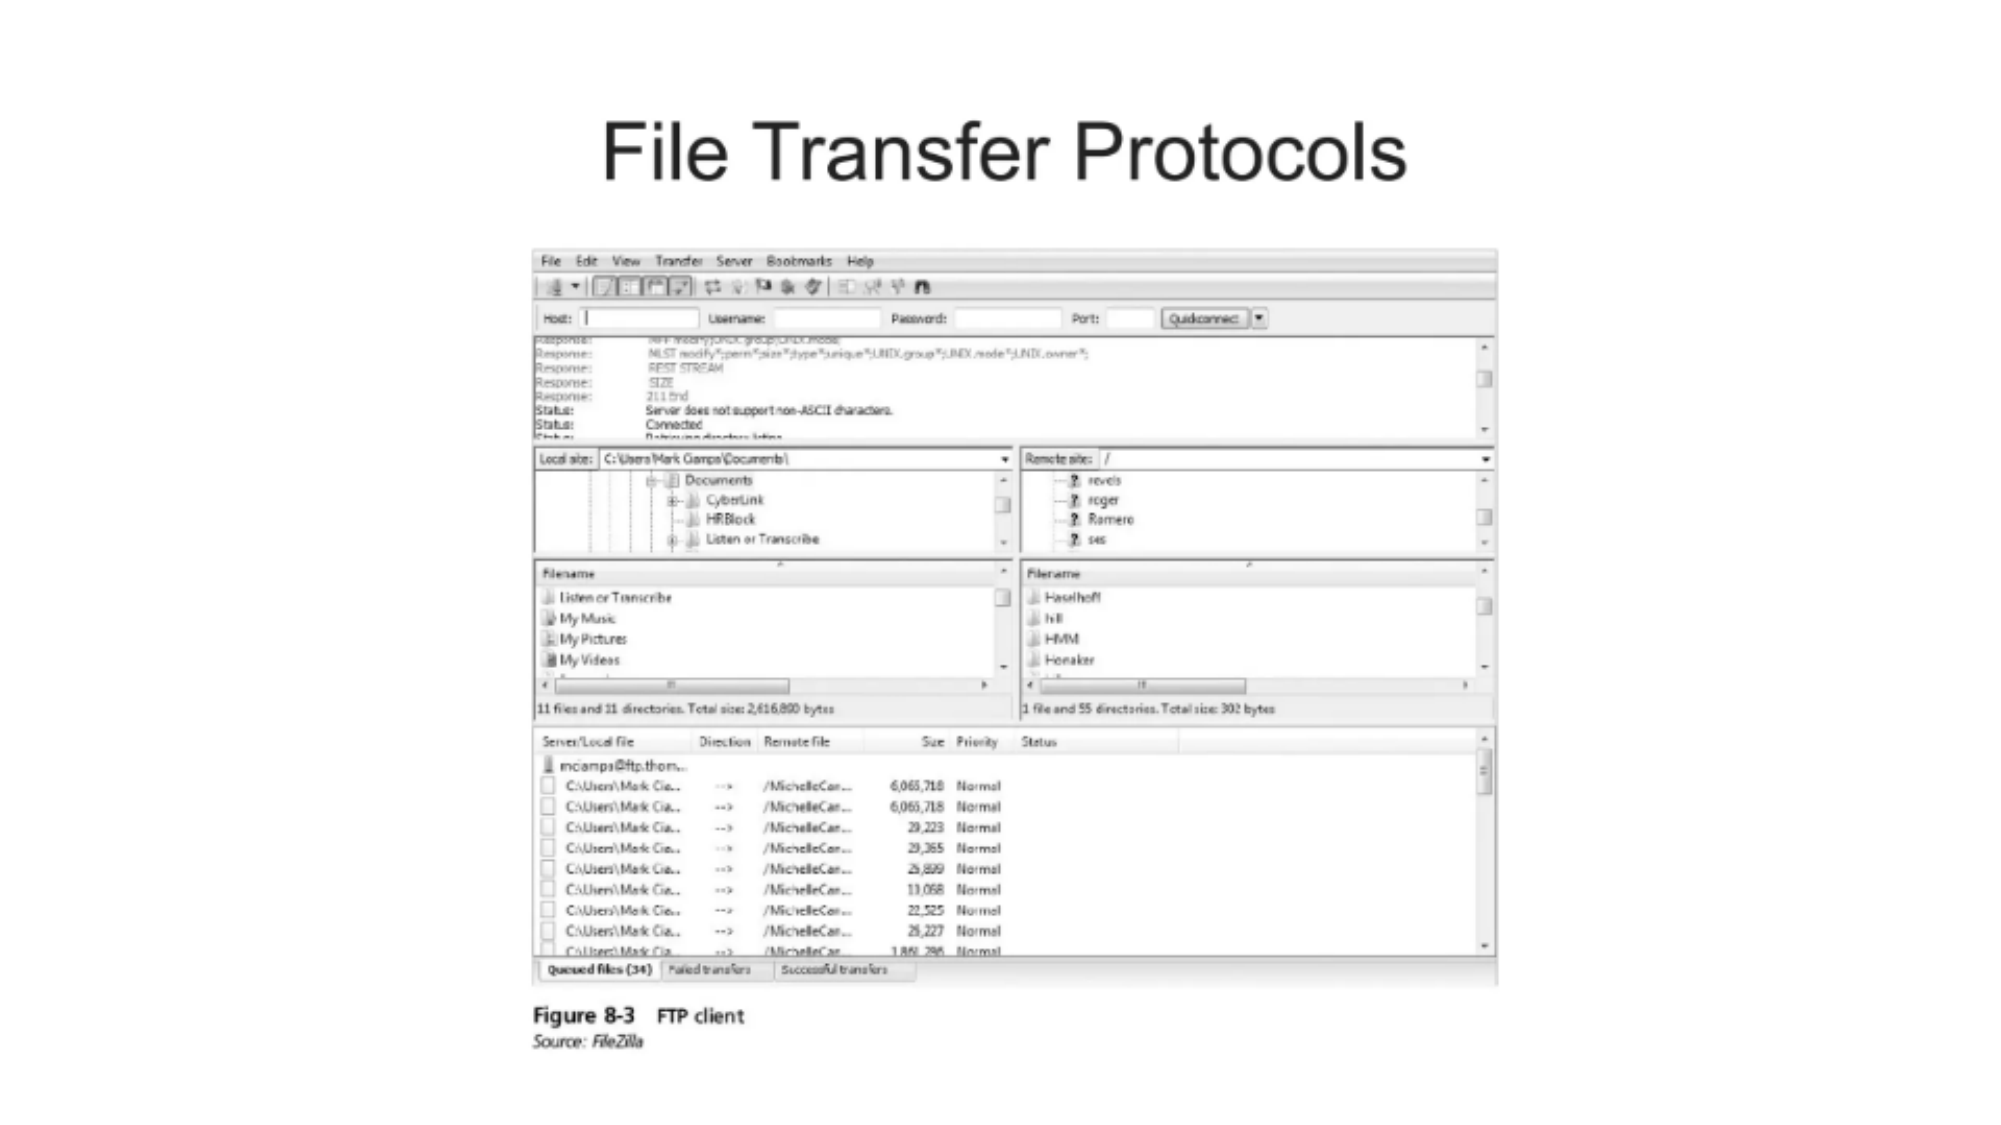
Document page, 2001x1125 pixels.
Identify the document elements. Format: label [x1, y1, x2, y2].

picture [454, 67, 1545, 1058]
